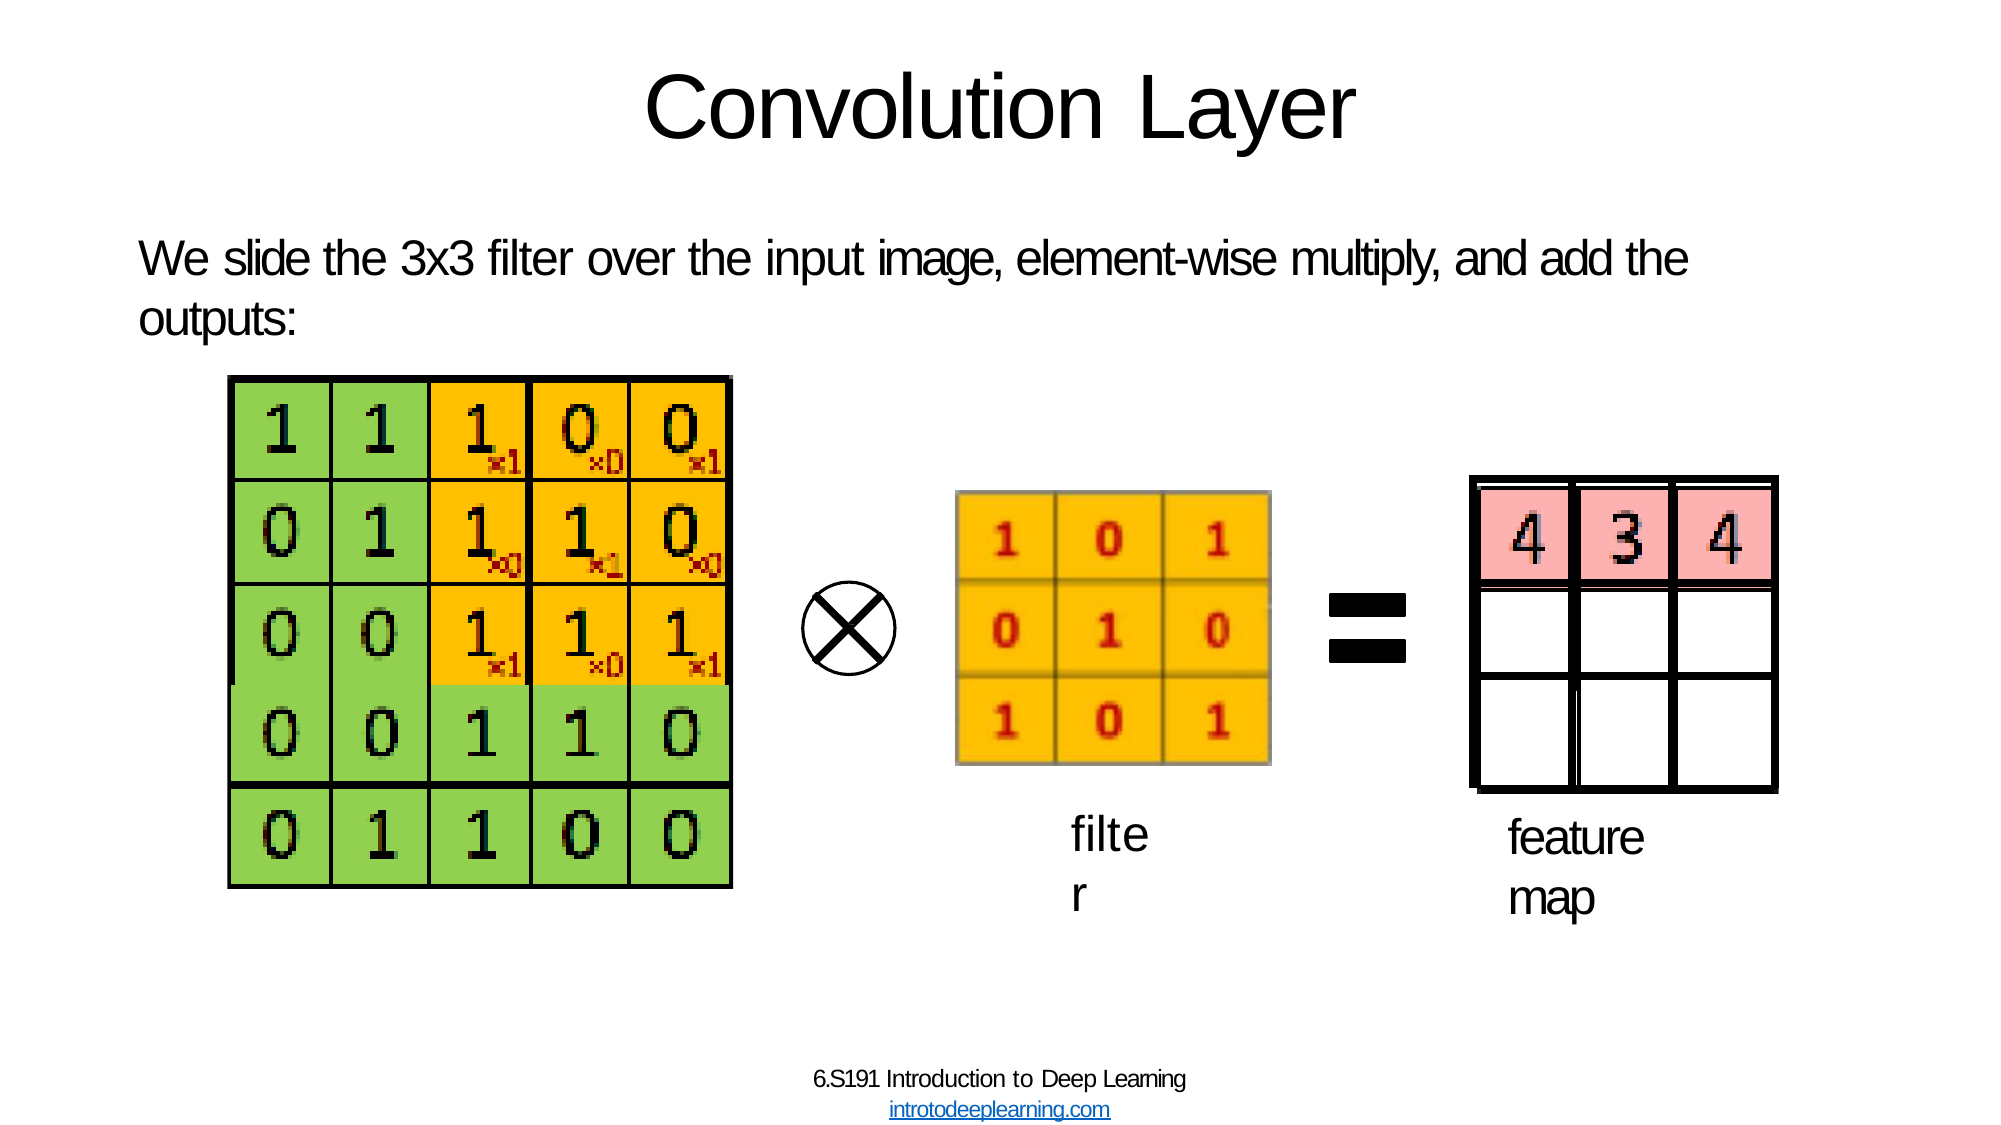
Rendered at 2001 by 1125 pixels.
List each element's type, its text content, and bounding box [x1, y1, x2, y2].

text_box [1477, 788, 1779, 794]
table_header [1676, 483, 1771, 579]
text_box [818, 633, 879, 675]
text_box We slide the 3x3 filter over the input image, element-wise multiply, and add the outputs: [136, 222, 1865, 345]
text_box [227, 375, 734, 889]
text_box [812, 592, 884, 664]
text_box [1330, 594, 1406, 617]
text_box [802, 598, 843, 658]
table_header [1477, 483, 1568, 579]
table_cell [1477, 680, 1568, 788]
table_cell [1676, 680, 1771, 788]
table_cell [1576, 587, 1668, 672]
text_box [854, 598, 895, 659]
text_box feature map [1505, 802, 1746, 925]
table_header [1576, 483, 1668, 579]
text_box [1330, 640, 1406, 663]
text_box [954, 490, 1272, 766]
text_box [818, 582, 879, 623]
table_cell [1576, 680, 1668, 788]
title Convolution Layer [475, 44, 1525, 235]
table_cell [1477, 587, 1568, 672]
text_box filter [1068, 799, 1159, 922]
footer 6.S191 Introduction to Deep Learning introtodeeplearning.com [810, 1062, 1190, 1125]
table_cell [1676, 587, 1771, 672]
